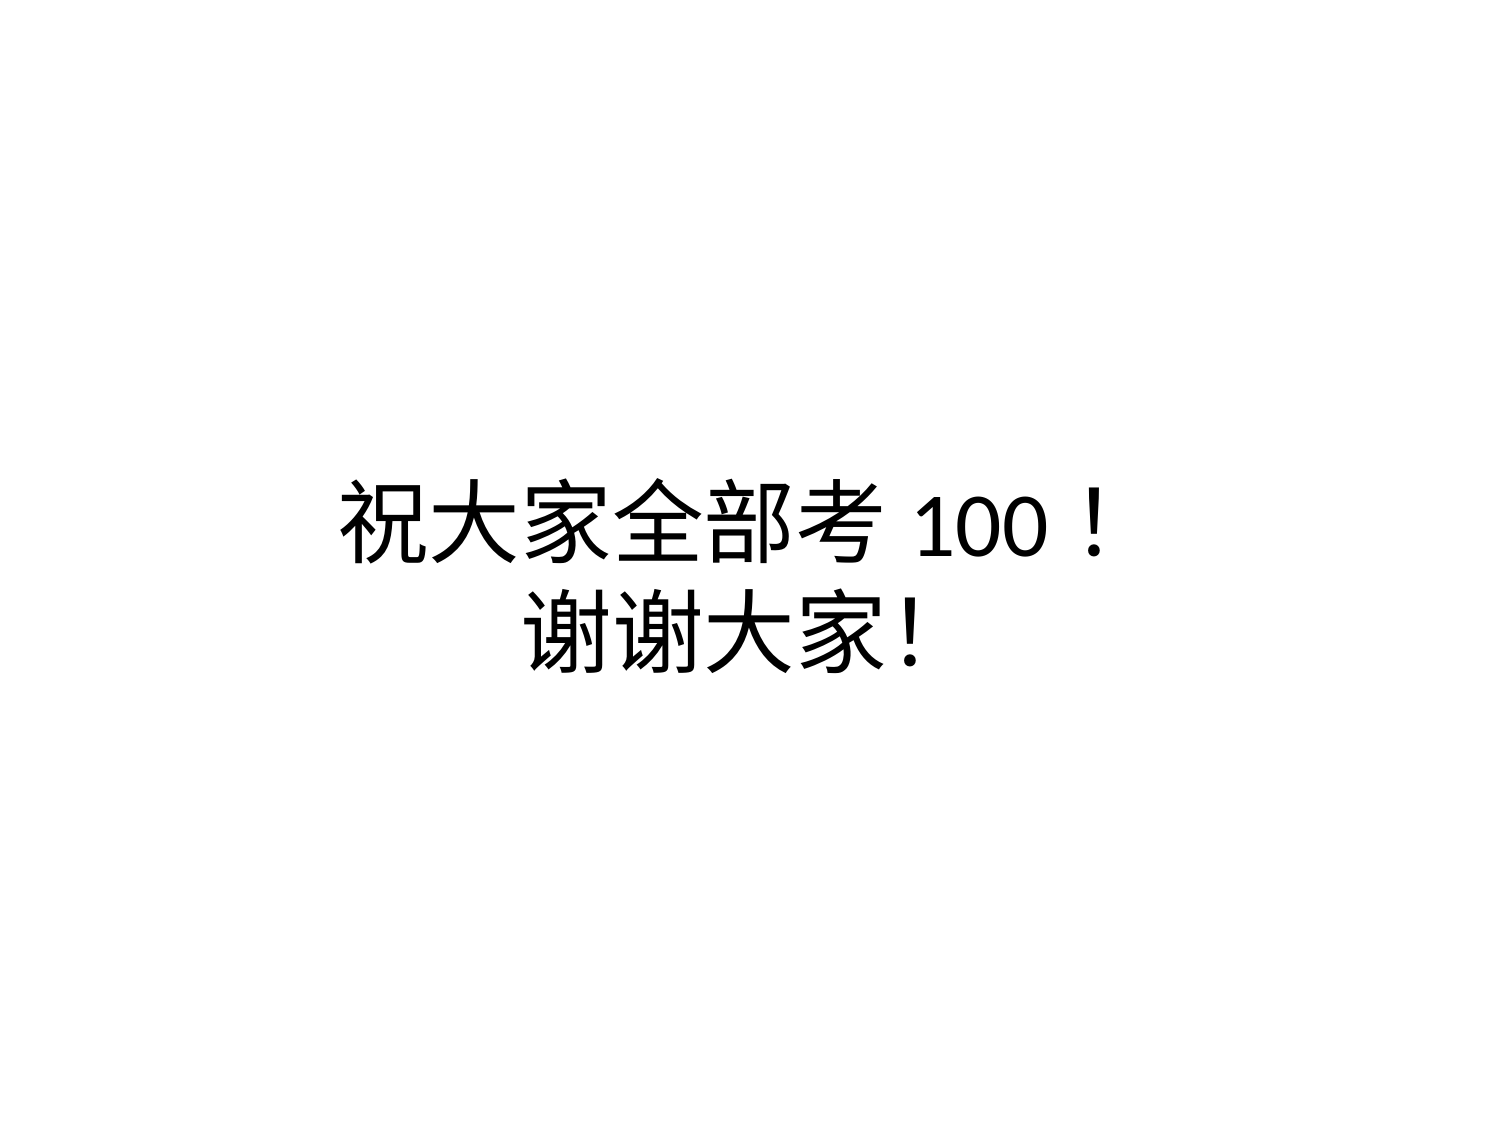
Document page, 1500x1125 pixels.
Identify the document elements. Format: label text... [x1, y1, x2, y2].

title 祝大家全部考100！ 谢谢大家！ [112, 349, 1388, 800]
